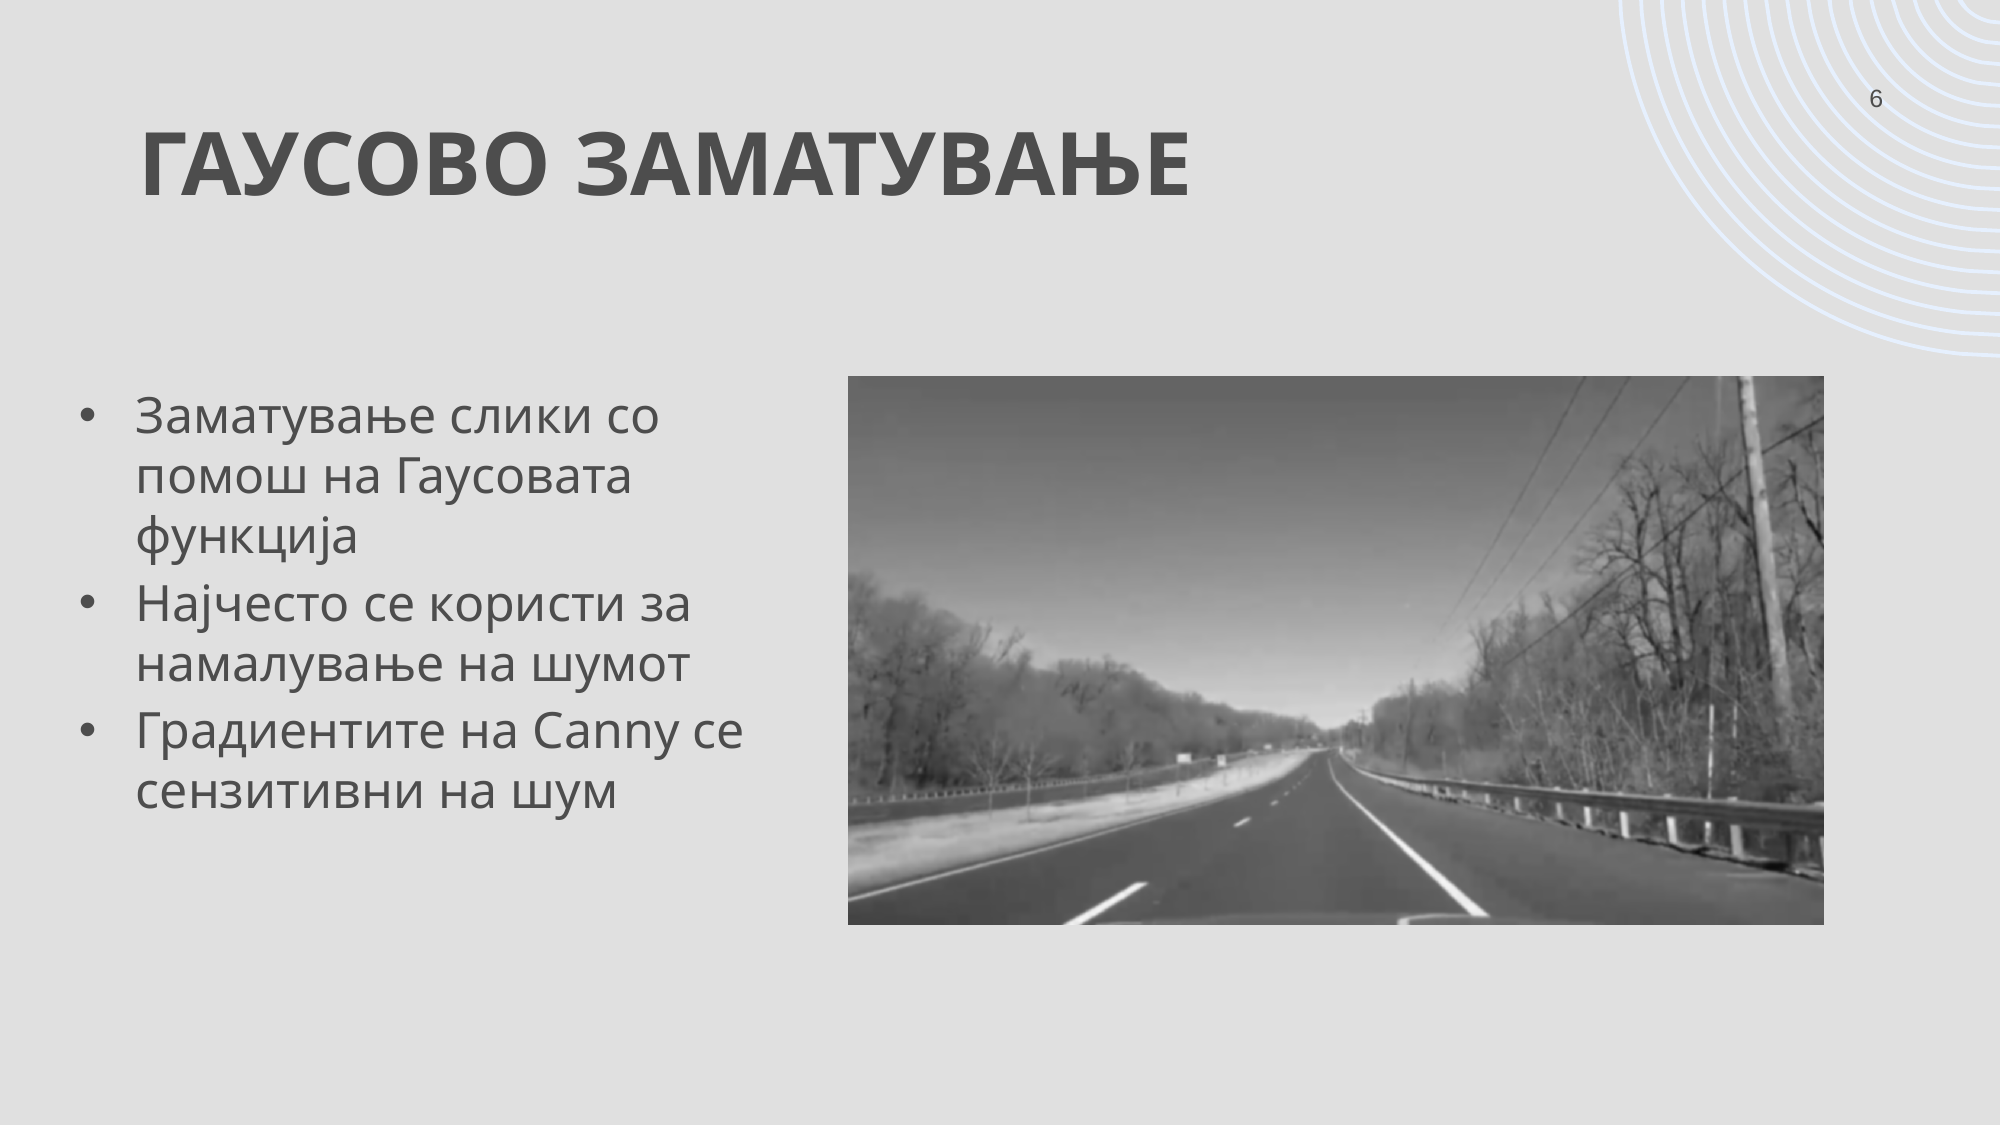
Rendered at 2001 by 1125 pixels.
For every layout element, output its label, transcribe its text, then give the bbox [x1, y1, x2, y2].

list Заматување слики со помош на Гаусовата функција Најчесто се користи за намалување на шумот Градиентите на Canny се сензитивни на шум [64, 376, 770, 1087]
slide_number 6 [1795, 75, 1958, 120]
title Гаусово заматување [124, 94, 1574, 220]
picture [848, 376, 1825, 926]
